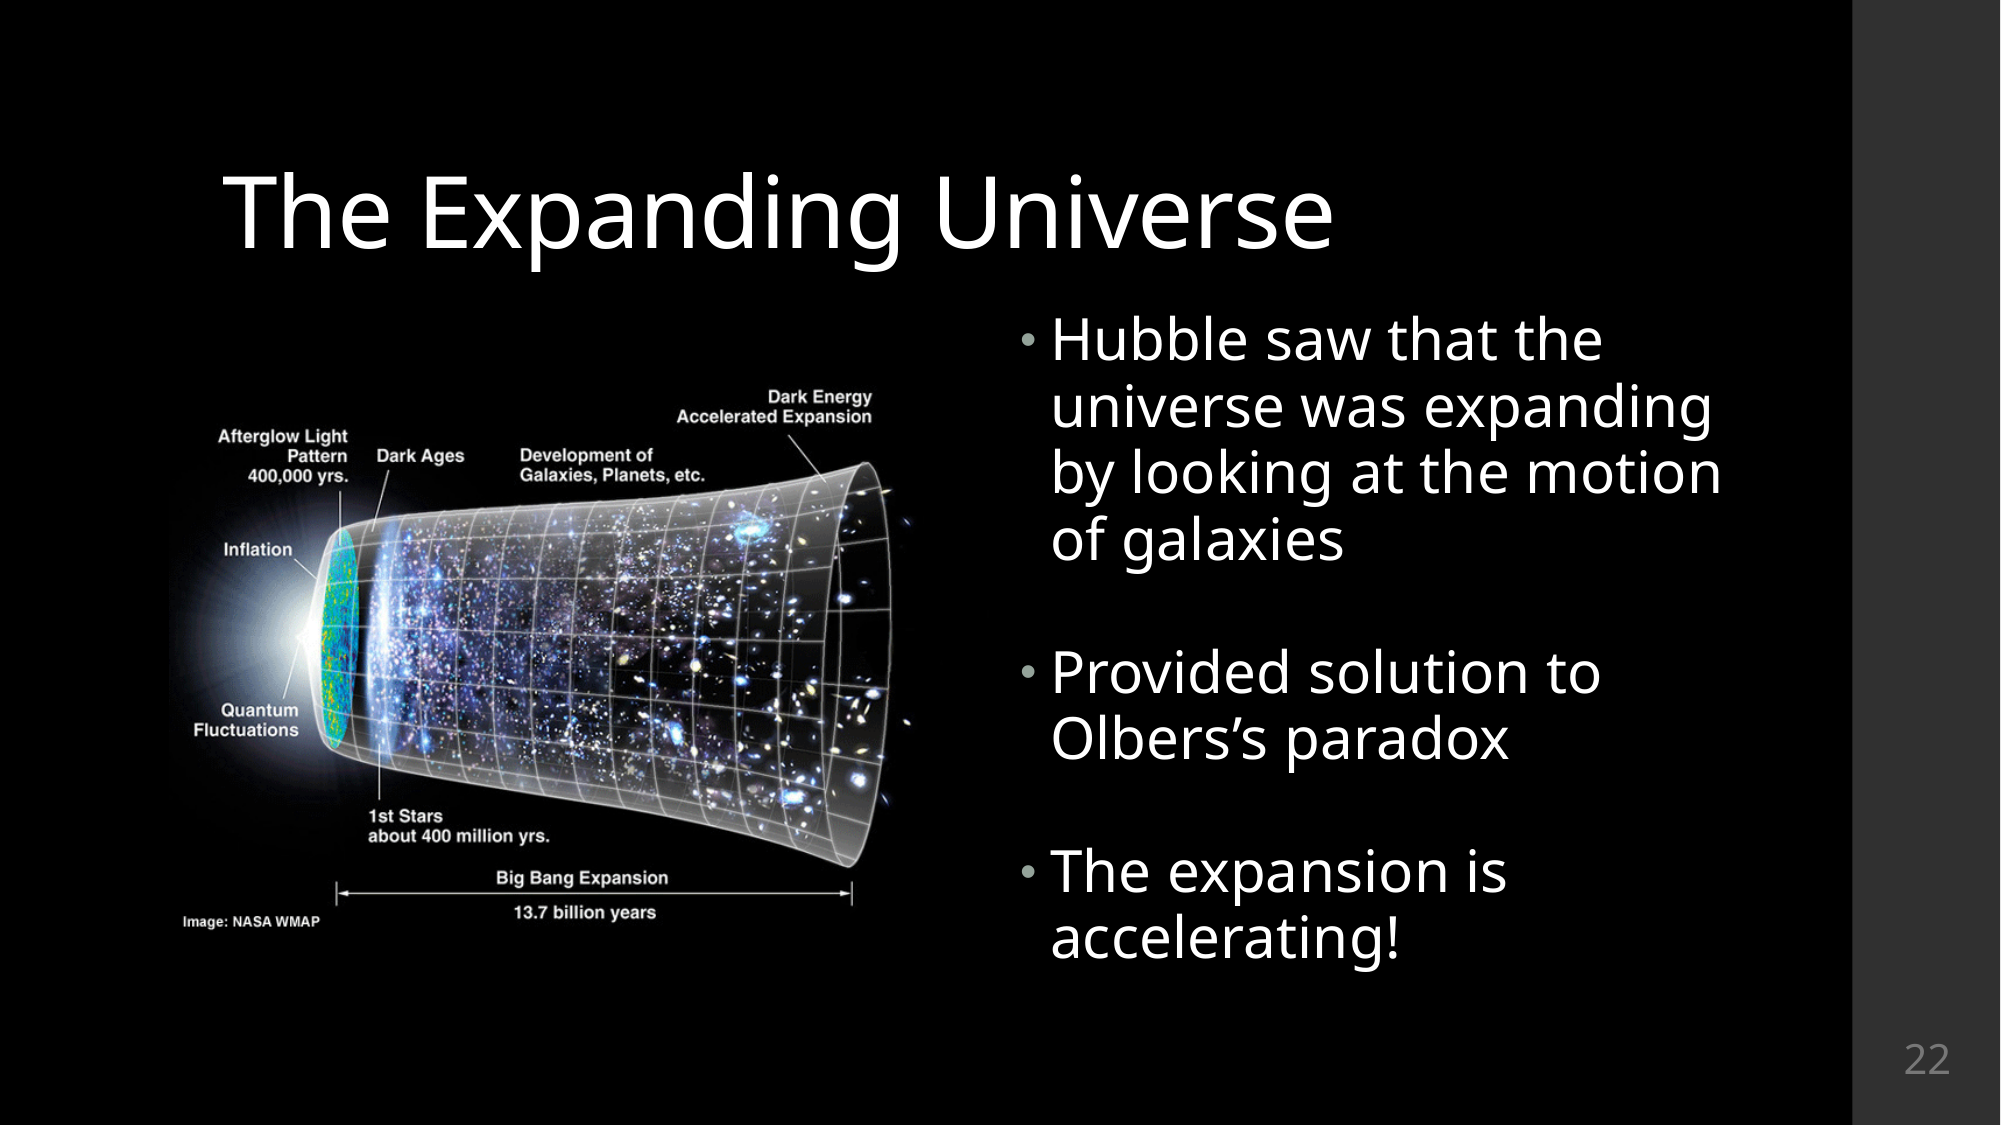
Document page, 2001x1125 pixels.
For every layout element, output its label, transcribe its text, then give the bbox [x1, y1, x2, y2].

title The Expanding Universe [206, 60, 1797, 278]
slide_number 22 [1852, 1012, 2000, 1110]
list Hubble saw that the universe was expanding by looking at the motion of galaxies Provided solution to Olbers’s paradox The expansion is accelerating! [1005, 299, 1740, 1014]
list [168, 357, 1003, 957]
